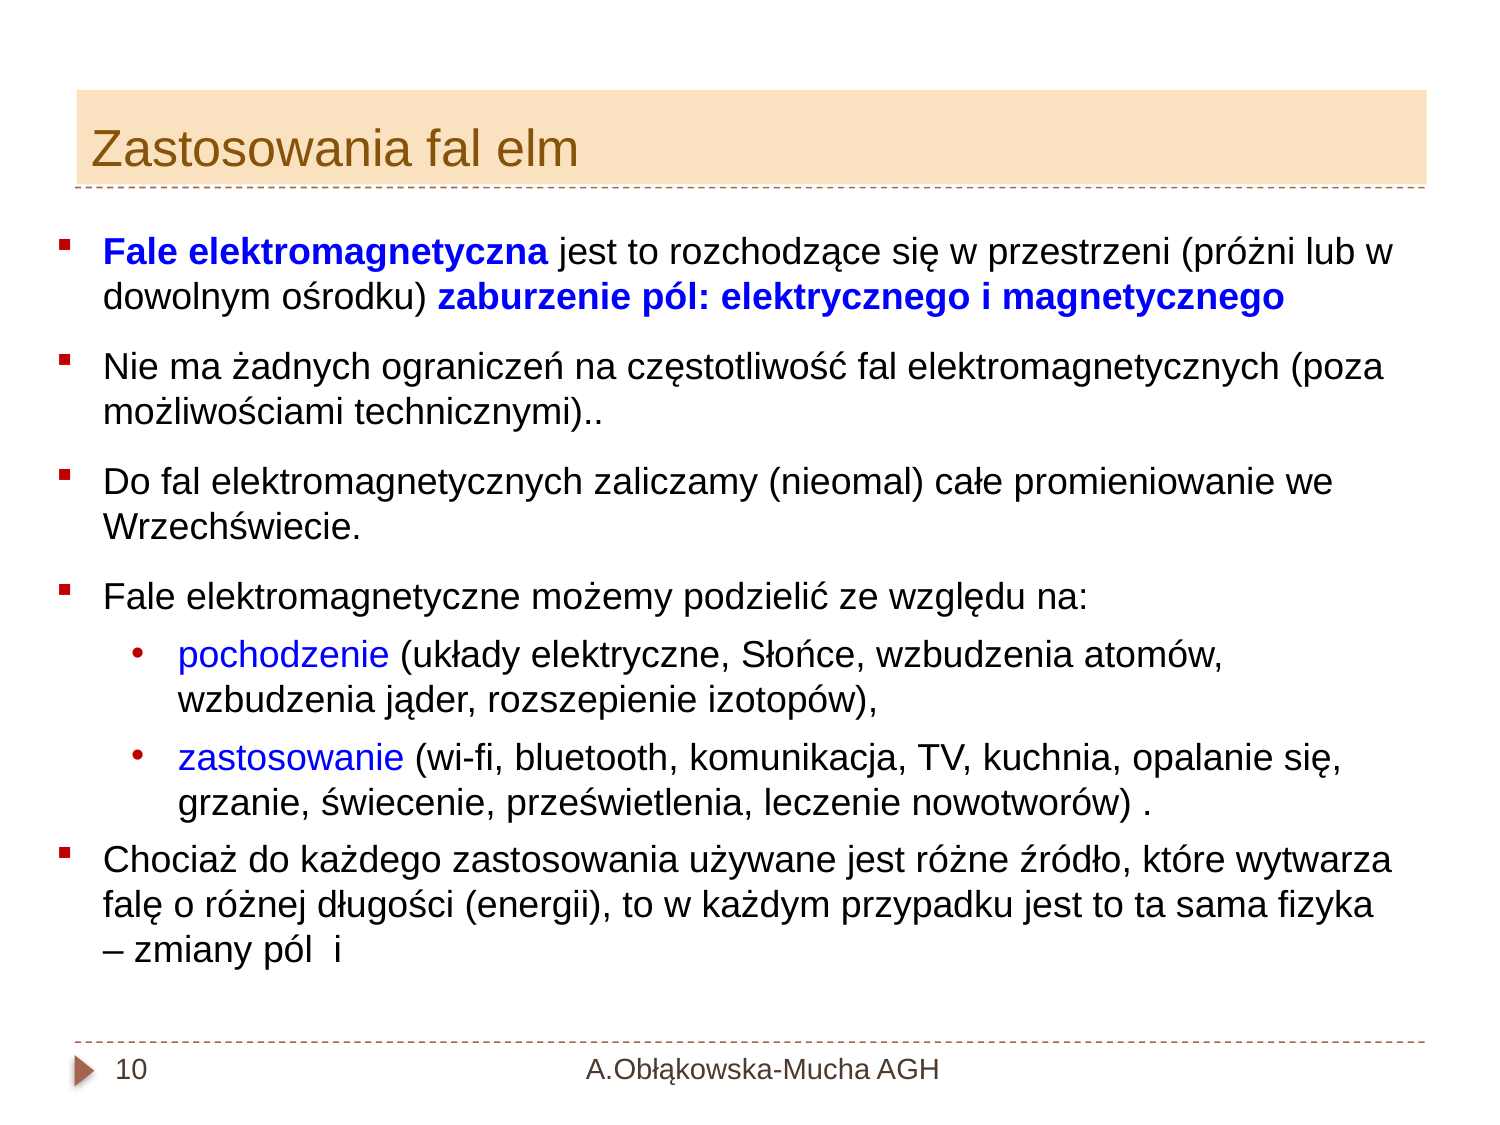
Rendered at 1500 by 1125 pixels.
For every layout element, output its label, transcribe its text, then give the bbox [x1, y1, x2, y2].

title Zastosowania fal elm [76, 90, 1427, 185]
slide_number 10 [100, 1042, 426, 1103]
footer A.Obłąkowska-Mucha AGH [475, 1042, 1051, 1103]
